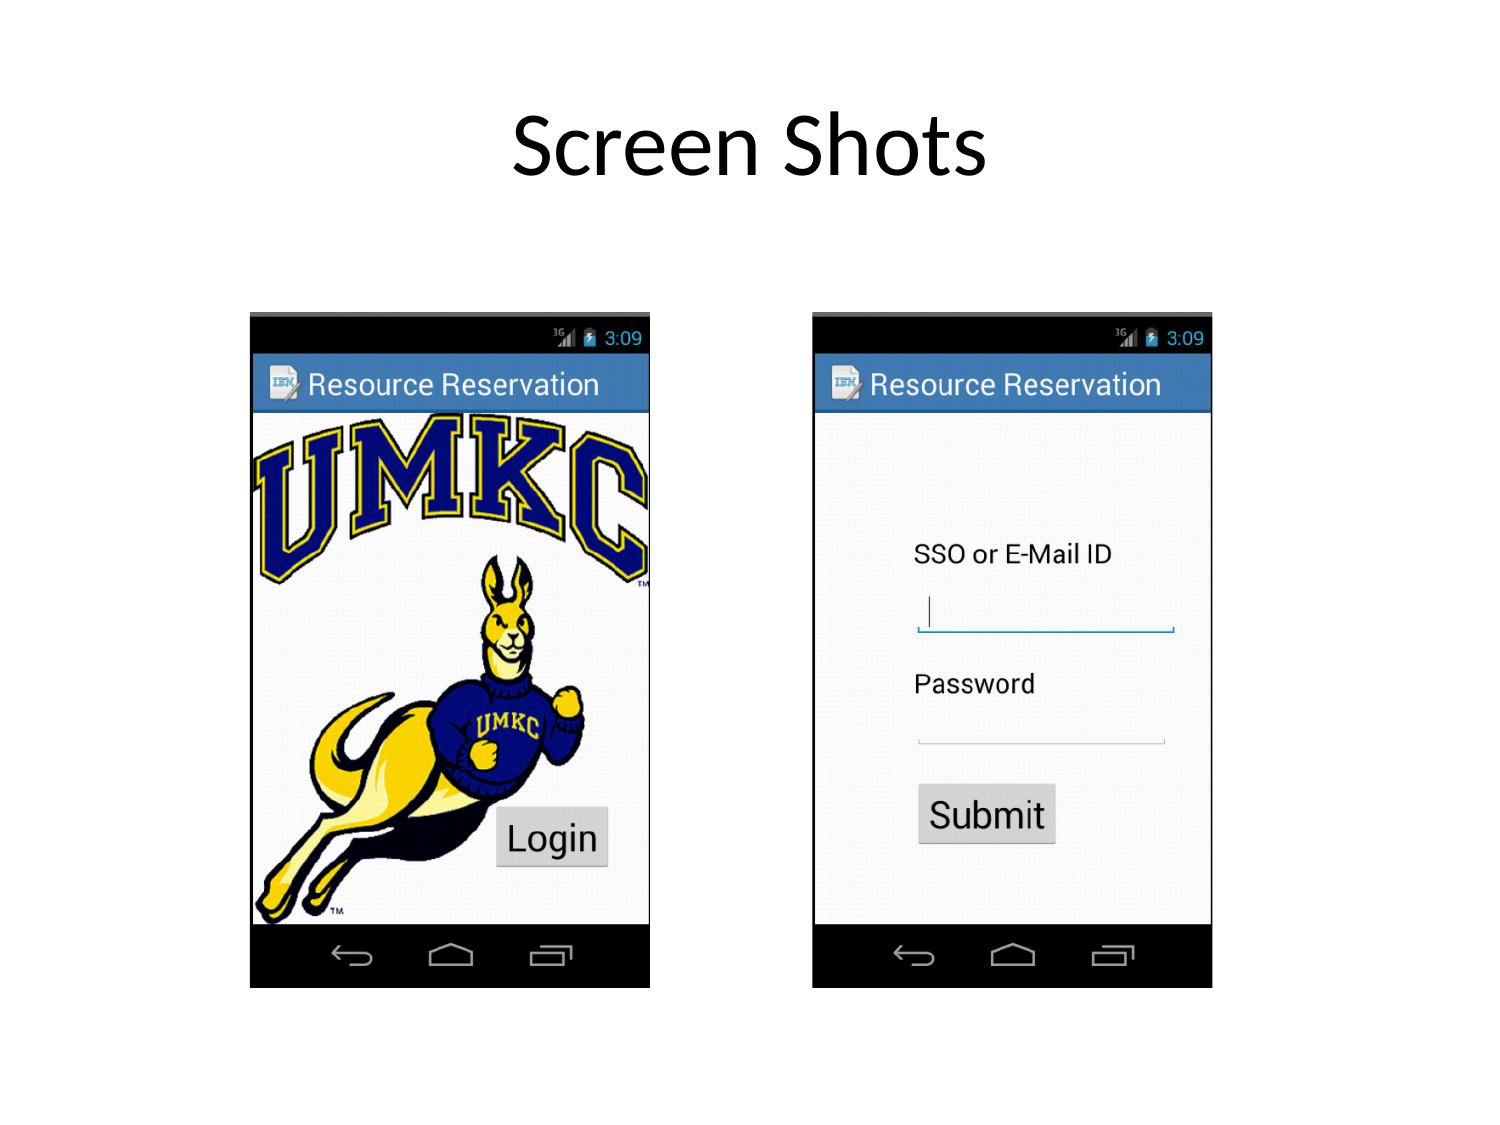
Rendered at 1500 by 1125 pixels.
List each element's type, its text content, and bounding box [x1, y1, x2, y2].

title Screen Shots [75, 45, 1425, 233]
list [249, 312, 651, 988]
picture [812, 312, 1213, 988]
